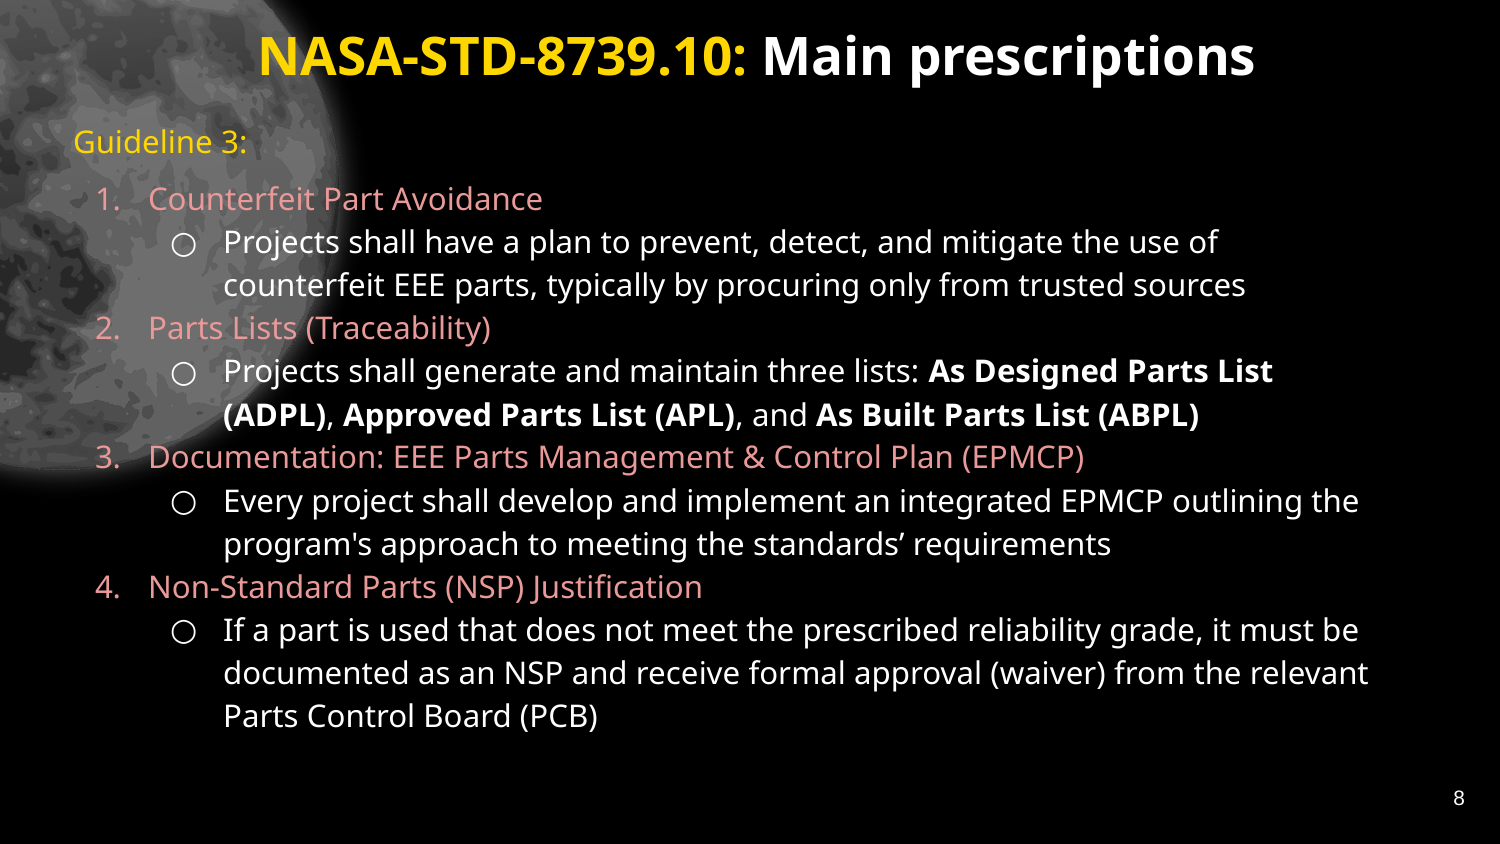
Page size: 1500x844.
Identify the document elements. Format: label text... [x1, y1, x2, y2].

picture [0, 0, 316, 562]
text_box Guideline 3: Counterfeit Part Avoidance Projects shall have a plan to prevent, detect, and mitigate the use of counterfeit EEE parts, typically by procuring only from trusted sources Parts Lists (Traceability) Projects shall generate and maintain three lists: As Designed Parts List (ADPL), Approved Parts List (APL), and As Built Parts List (ABPL) Documentation: EEE Parts Management & Control Plan (EPMCP) Every project shall develop and implement an integrated EPMCP outlining the program's approach to meeting the standards’ requirements Non-Standard Parts (NSP) Justification If a part is used that does not meet the prescribed reliability grade, it must be documented as an NSP and receive formal approval (waiver) from the relevant Parts Control Board (PCB) [58, 101, 1399, 830]
title NASA-STD-8739.10: Main prescriptions [58, 7, 1456, 102]
slide_number ‹#› [1399, 764, 1480, 830]
